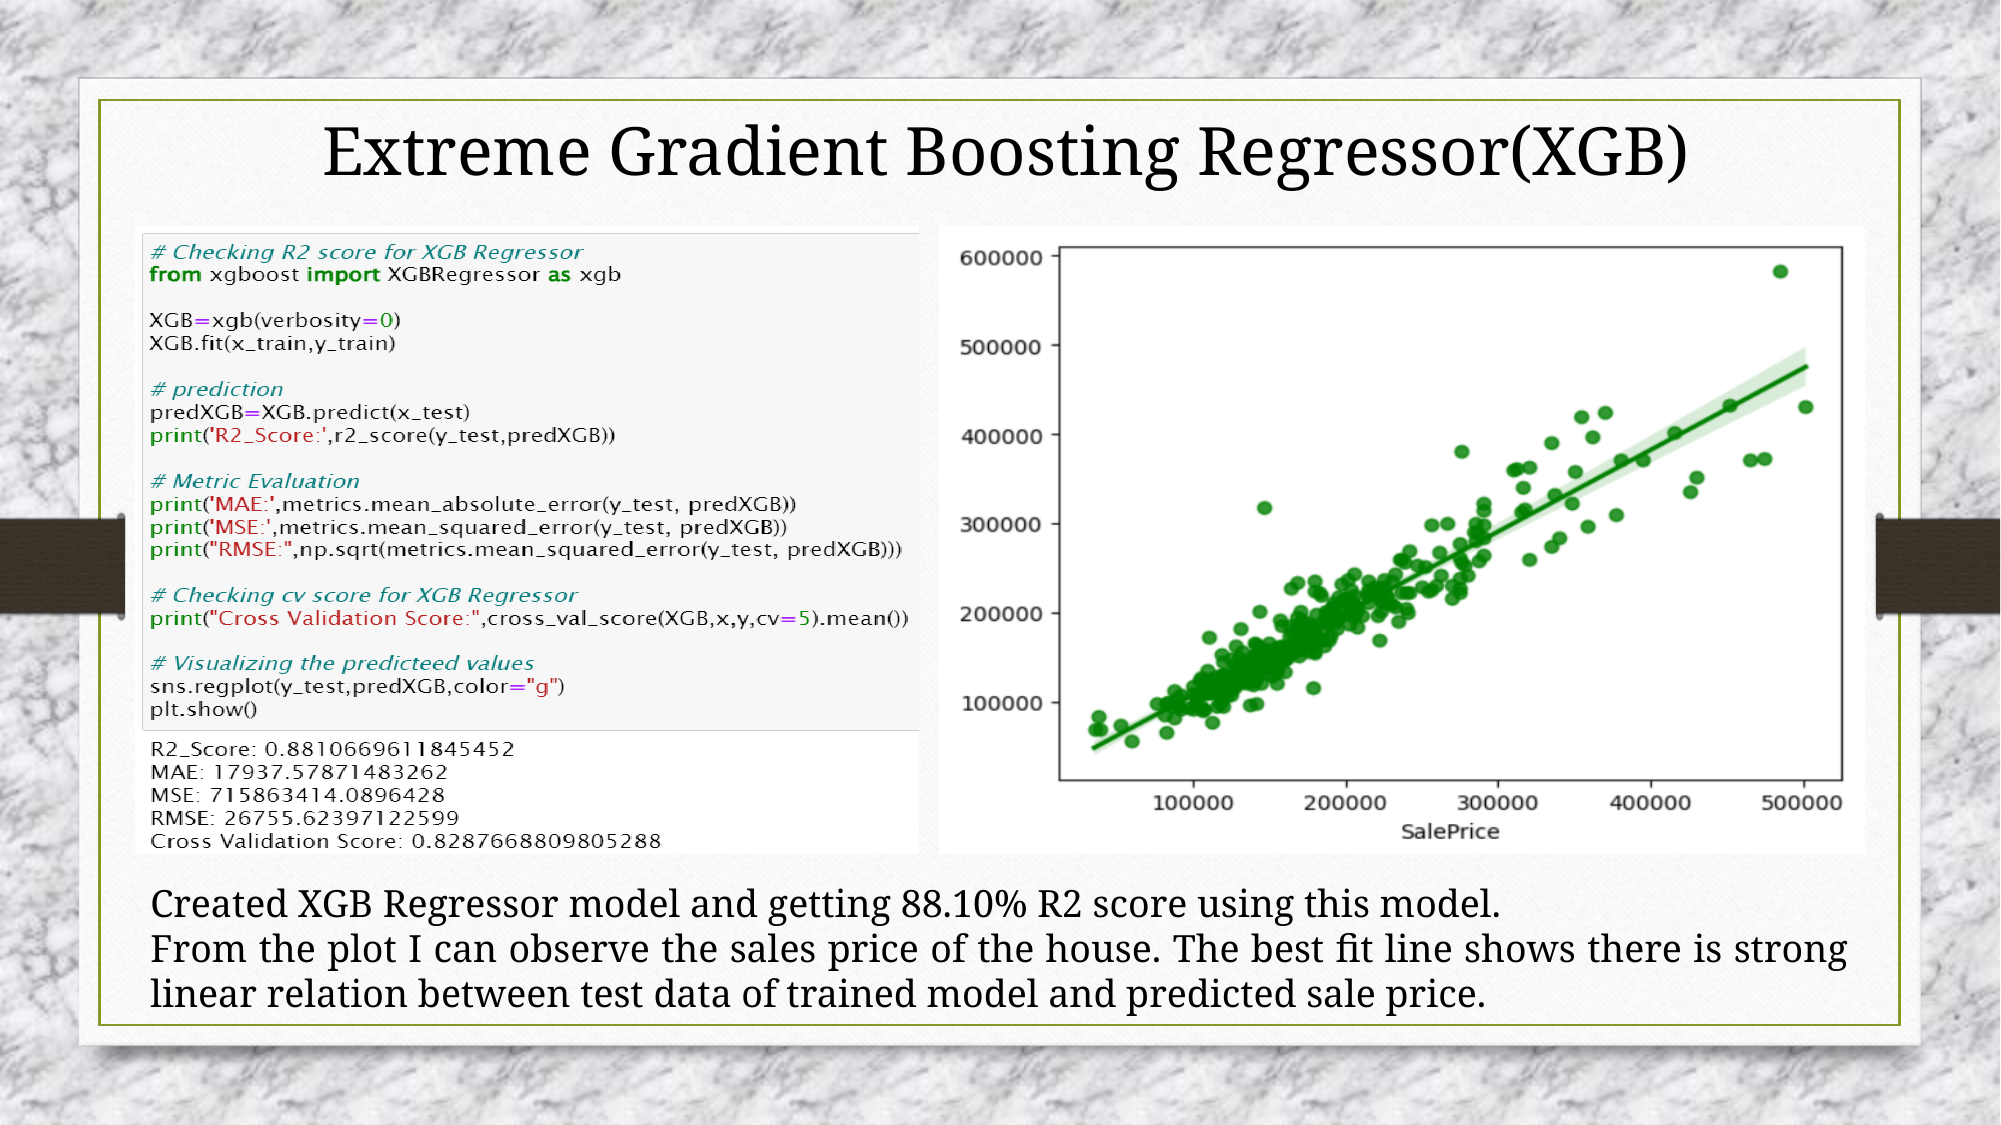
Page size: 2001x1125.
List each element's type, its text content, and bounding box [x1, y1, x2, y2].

text_box Created XGB Regressor model and getting 88.10% R2 score using this model. From the plot I can observe the sales price of the house. The best fit line shows there is strong linear relation between test data of trained model and predicted sale price. [135, 872, 1865, 1068]
text_box Extreme Gradient Boosting Regressor(XGB) [113, 101, 1900, 197]
picture [0, 0, 2001, 1125]
